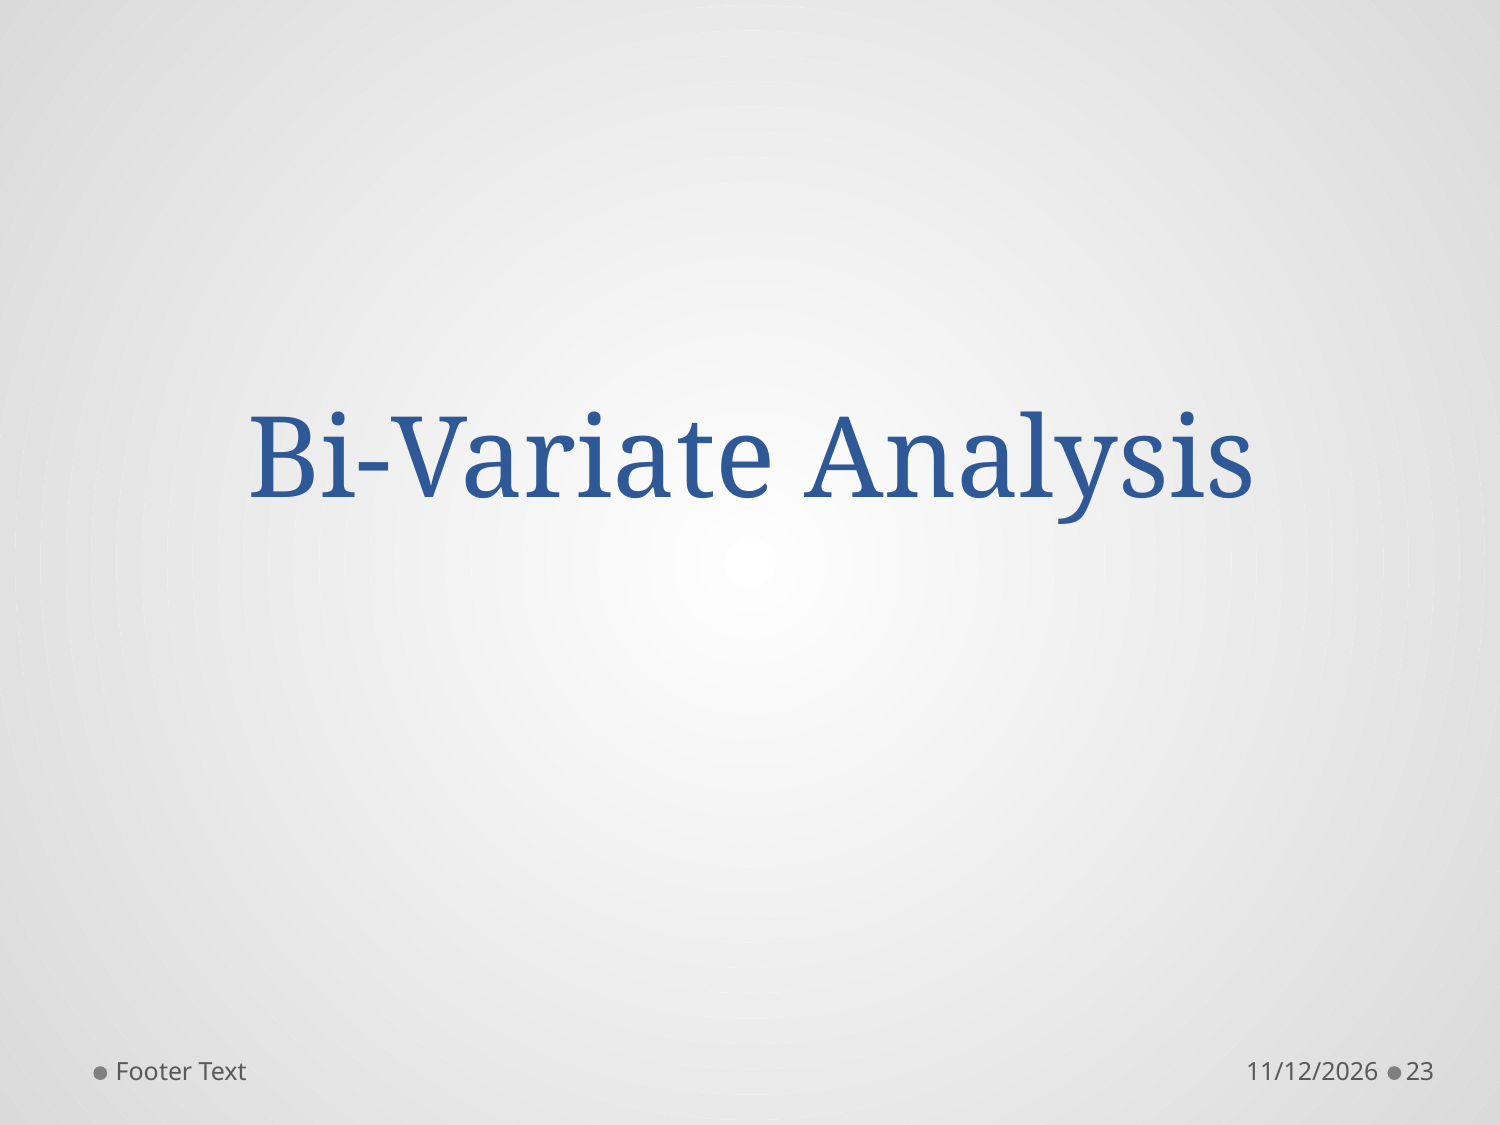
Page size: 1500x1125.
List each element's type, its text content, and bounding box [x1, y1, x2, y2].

title Bi-Variate Analysis [76, 219, 1427, 528]
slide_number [1043, 1042, 1386, 1103]
footer Footer Text [108, 1042, 576, 1103]
slide_number 23 [1401, 1042, 1494, 1103]
